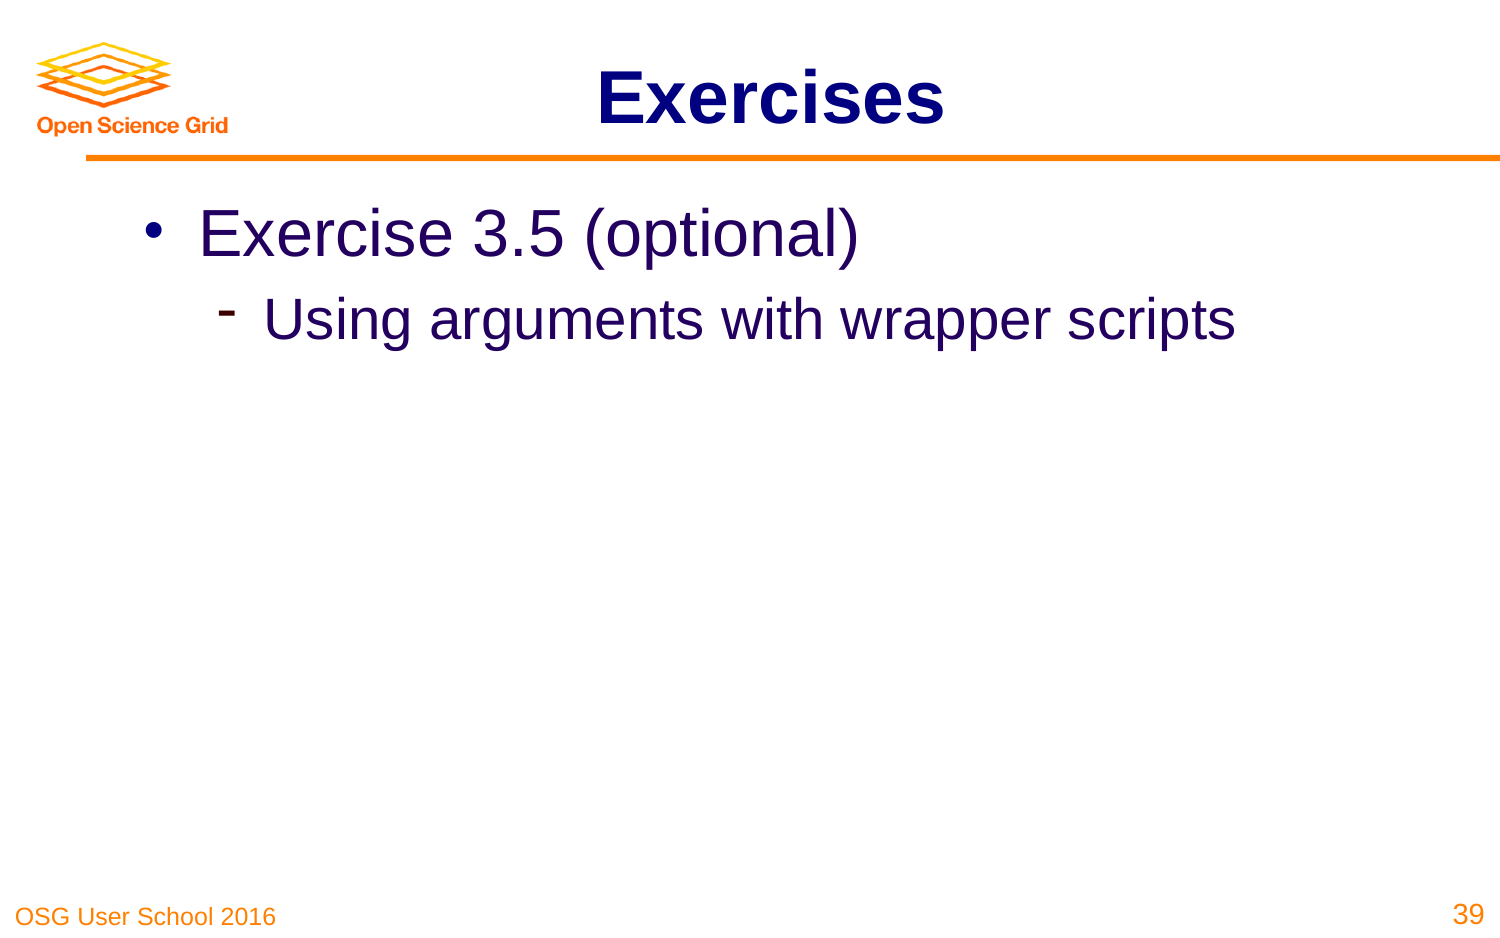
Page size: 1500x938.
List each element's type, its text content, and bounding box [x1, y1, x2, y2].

list Exercise 3.5 (optional) Using arguments with wrapper scripts [127, 182, 1403, 823]
slide_number 39 [1430, 874, 1500, 938]
title Exercises [201, 15, 1342, 172]
picture [17, 23, 201, 151]
